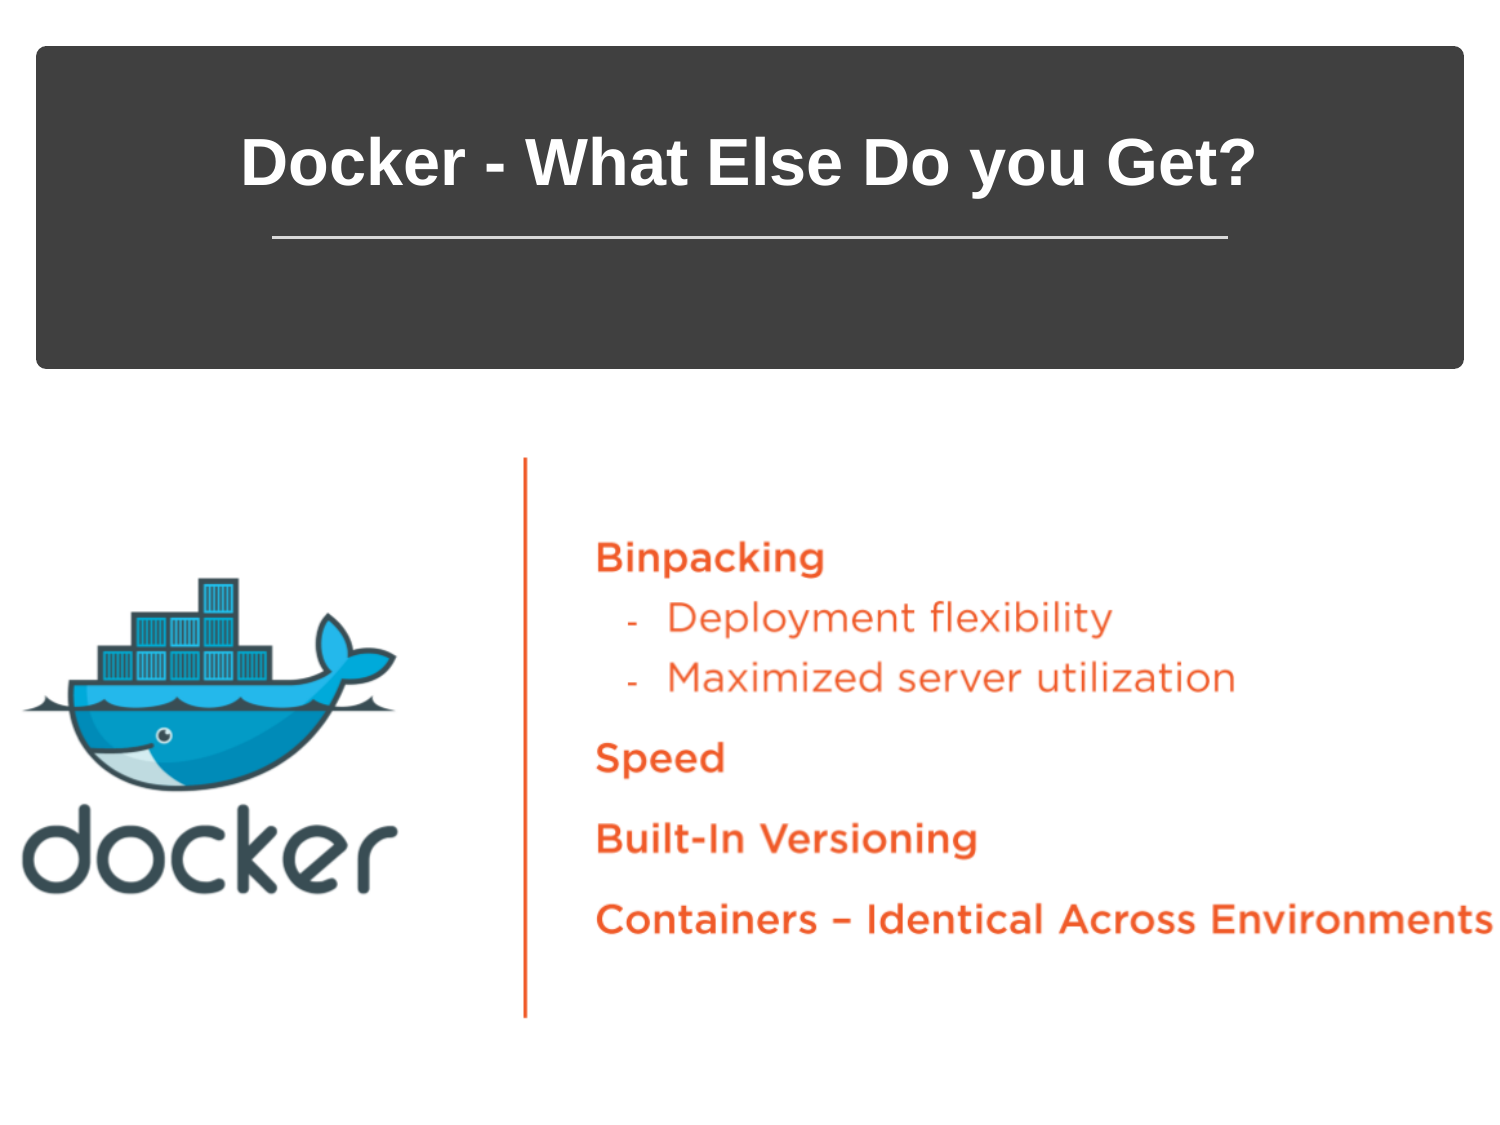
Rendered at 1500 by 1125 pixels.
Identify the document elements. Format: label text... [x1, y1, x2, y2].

picture [4, 437, 1500, 1039]
title Docker - What Else Do you Get? [64, 111, 1436, 208]
text_box [44, 54, 1456, 361]
